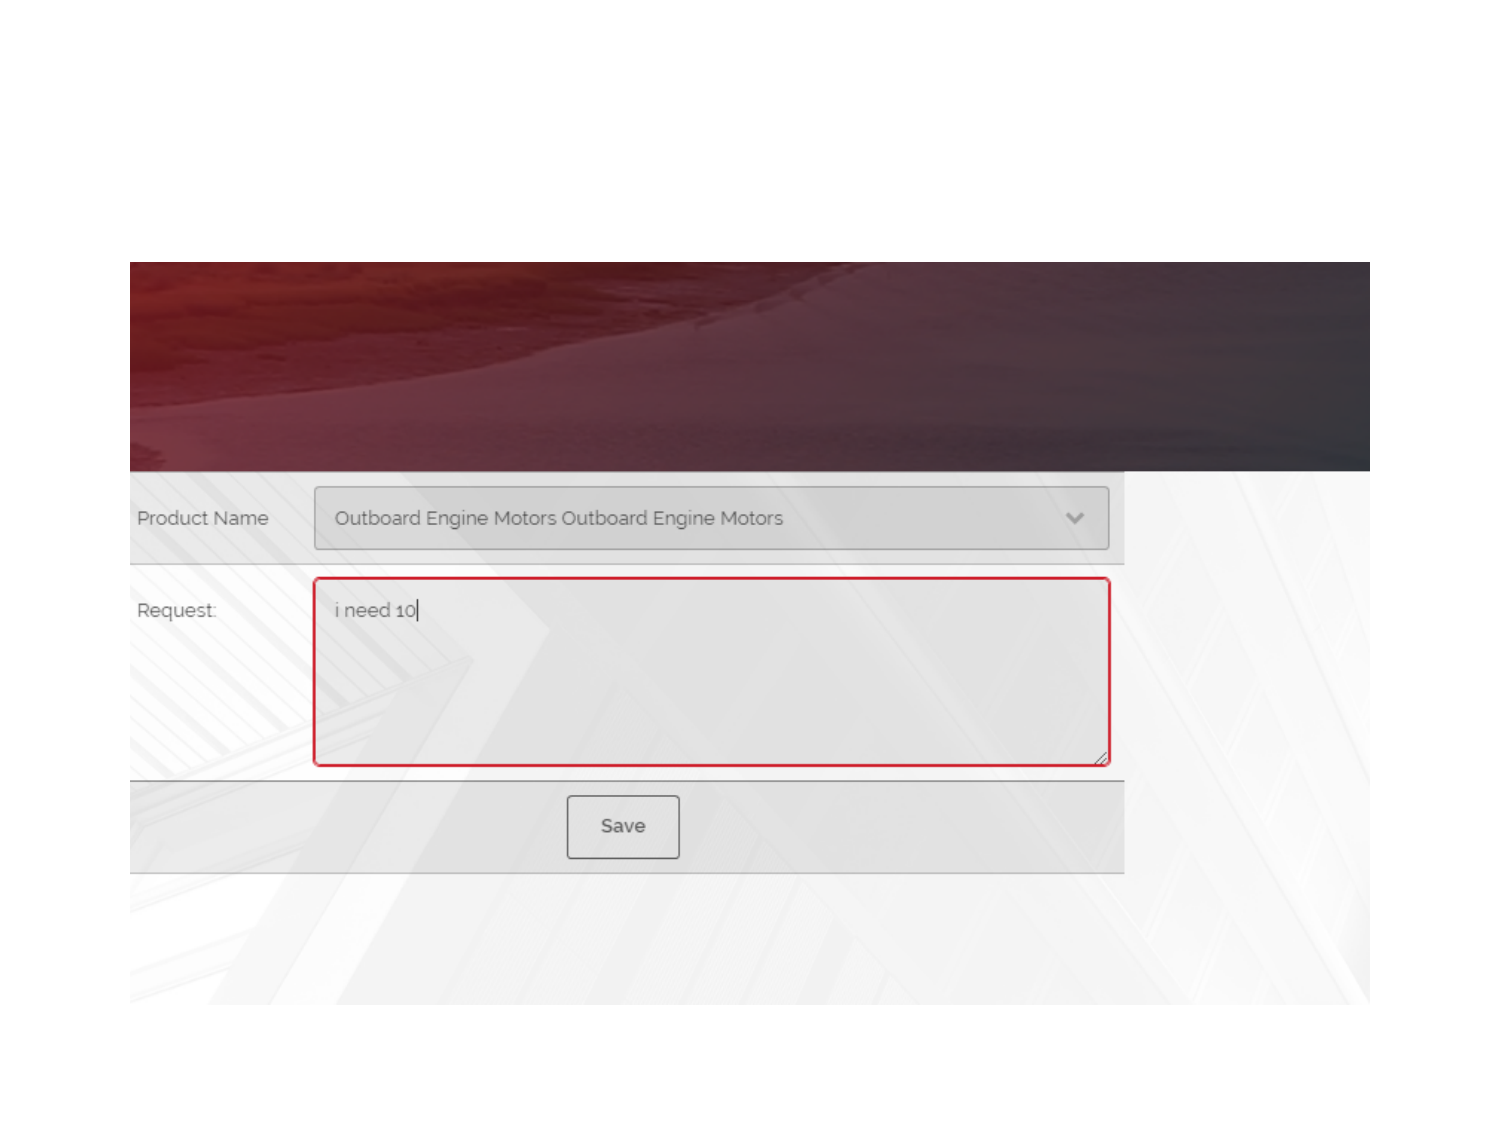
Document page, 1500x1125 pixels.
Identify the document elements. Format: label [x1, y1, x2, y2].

list [130, 262, 1370, 1006]
